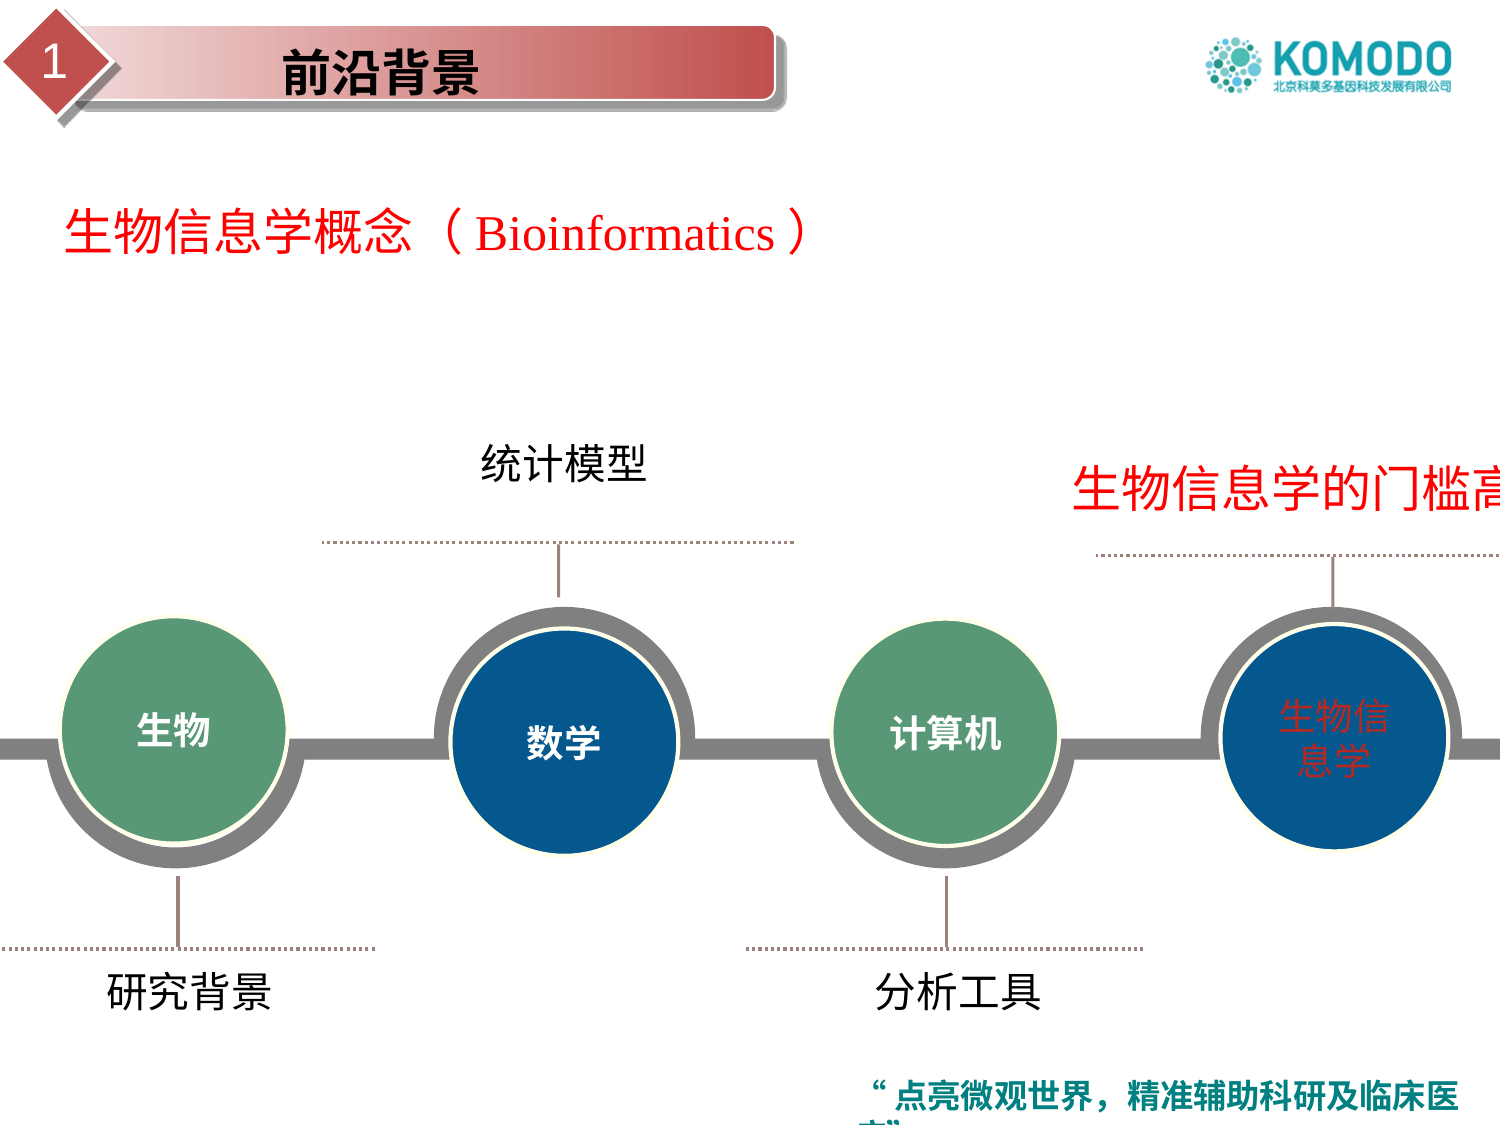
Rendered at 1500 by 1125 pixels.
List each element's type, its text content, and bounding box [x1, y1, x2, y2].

text_box “点亮微观世界，精准辅助科研及临床医疗” [838, 1068, 1500, 1125]
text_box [0, 875, 1198, 1017]
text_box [1059, 433, 1500, 610]
text_box [0, 607, 1500, 869]
text_box 生物信息学 [1220, 624, 1449, 852]
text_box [321, 416, 807, 598]
text_box 计算机 [831, 618, 1060, 846]
text_box 数学 [450, 628, 679, 856]
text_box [0, 5, 776, 119]
text_box 生物信息学概念（Bioinformatics） [48, 193, 853, 269]
picture [1175, 0, 1487, 139]
text_box 生物 [59, 616, 288, 844]
